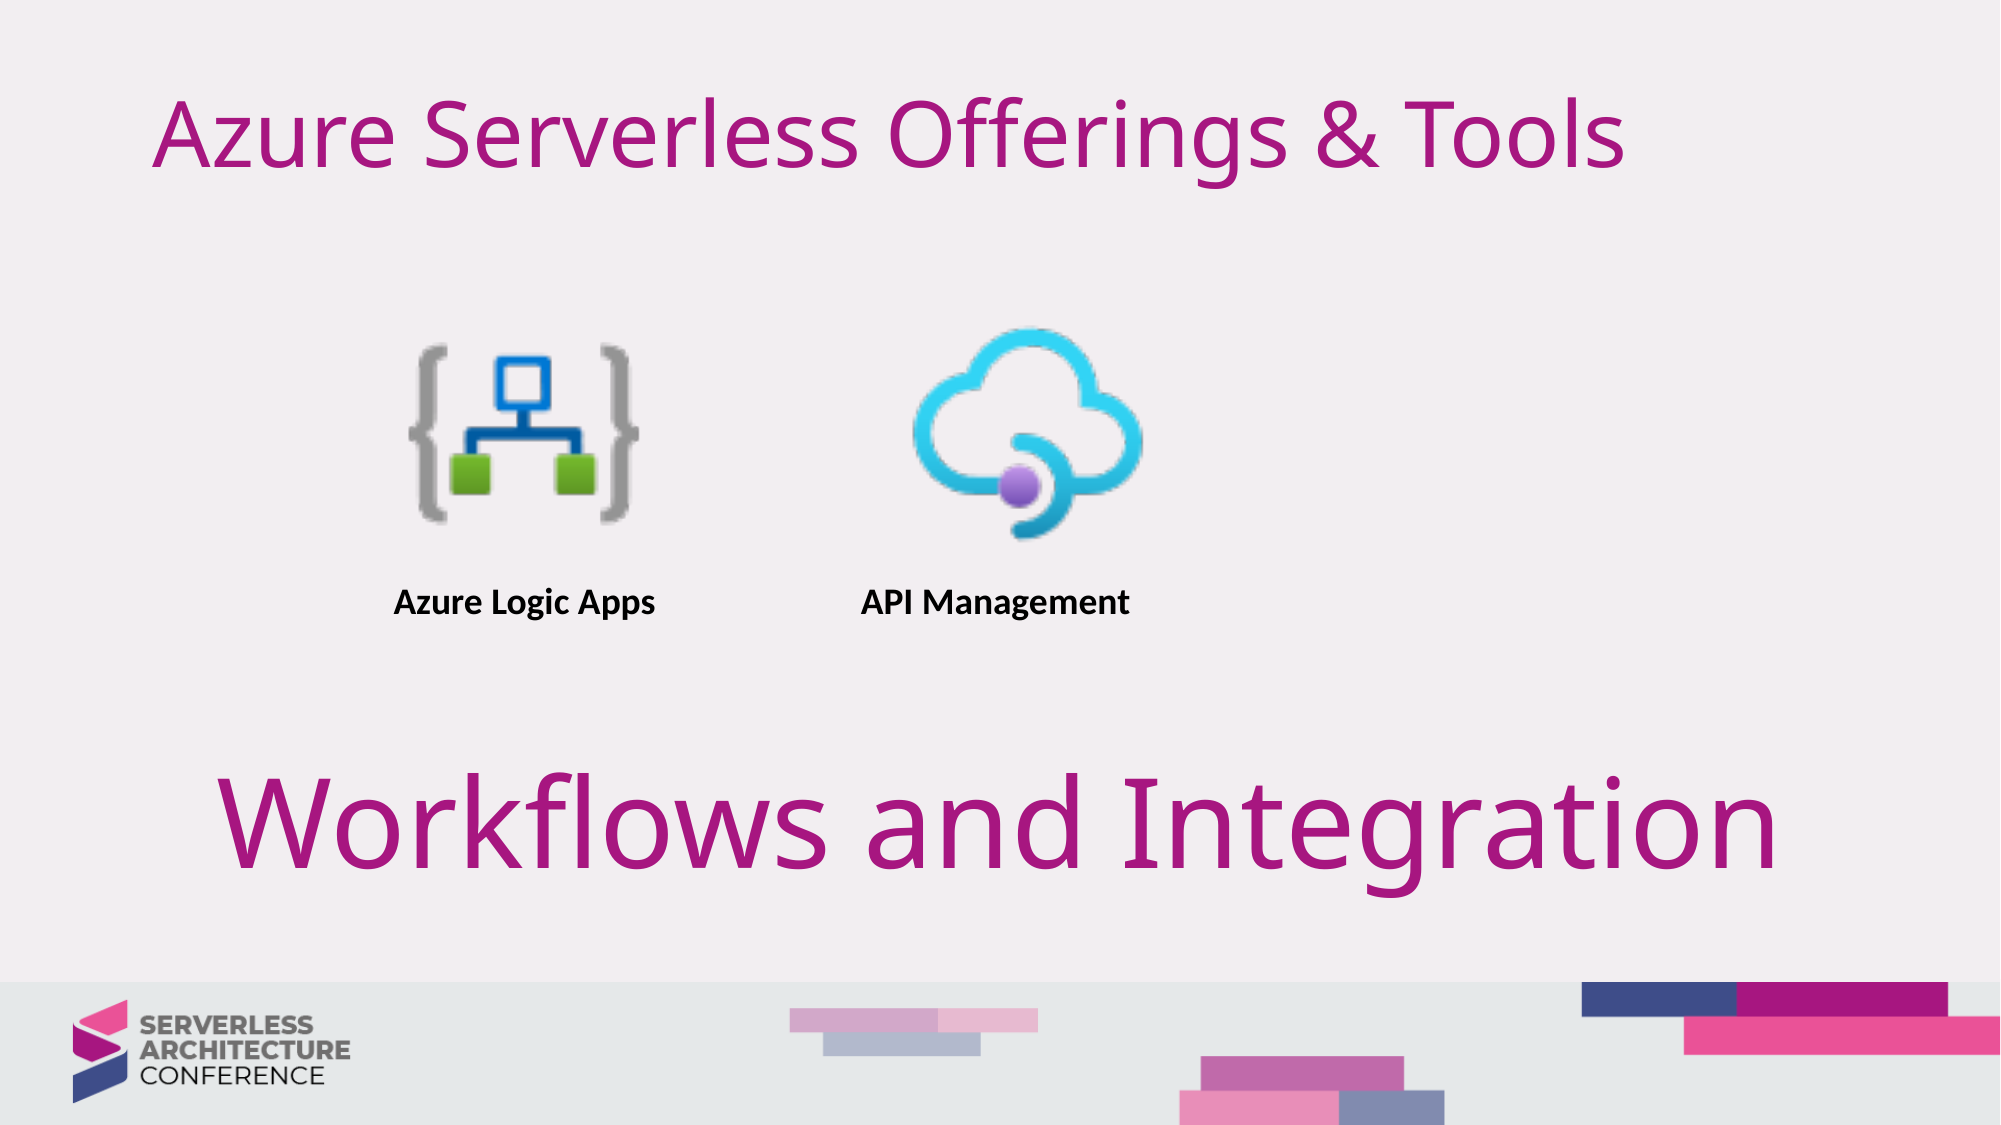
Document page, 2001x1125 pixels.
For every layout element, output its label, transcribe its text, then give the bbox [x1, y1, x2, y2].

picture [0, 0, 2001, 1125]
text_box Workflows and Integration [107, 736, 1893, 902]
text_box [309, 314, 741, 631]
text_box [844, 314, 1151, 631]
title Azure Serverless Offerings & Tools [137, 29, 1863, 247]
